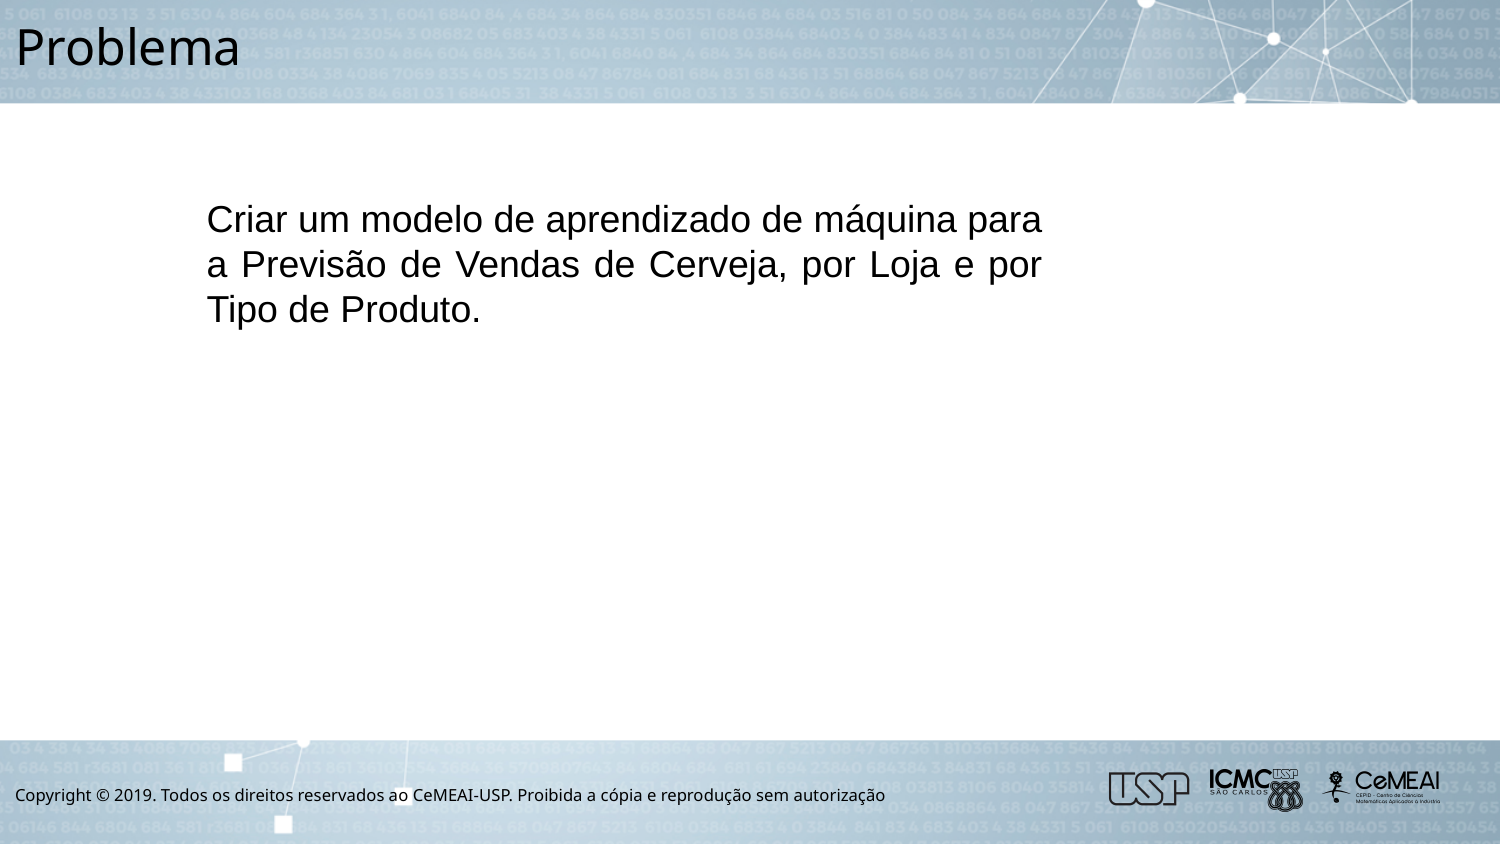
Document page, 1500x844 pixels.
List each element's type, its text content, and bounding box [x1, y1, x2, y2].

title Problema [0, 0, 1398, 94]
picture [0, 741, 1500, 844]
text_box Criar um modelo de aprendizado de máquina para a Previsão de Vendas de Cerveja, por Loja e por Tipo de Produto. [191, 187, 1057, 338]
picture [0, 0, 1500, 103]
